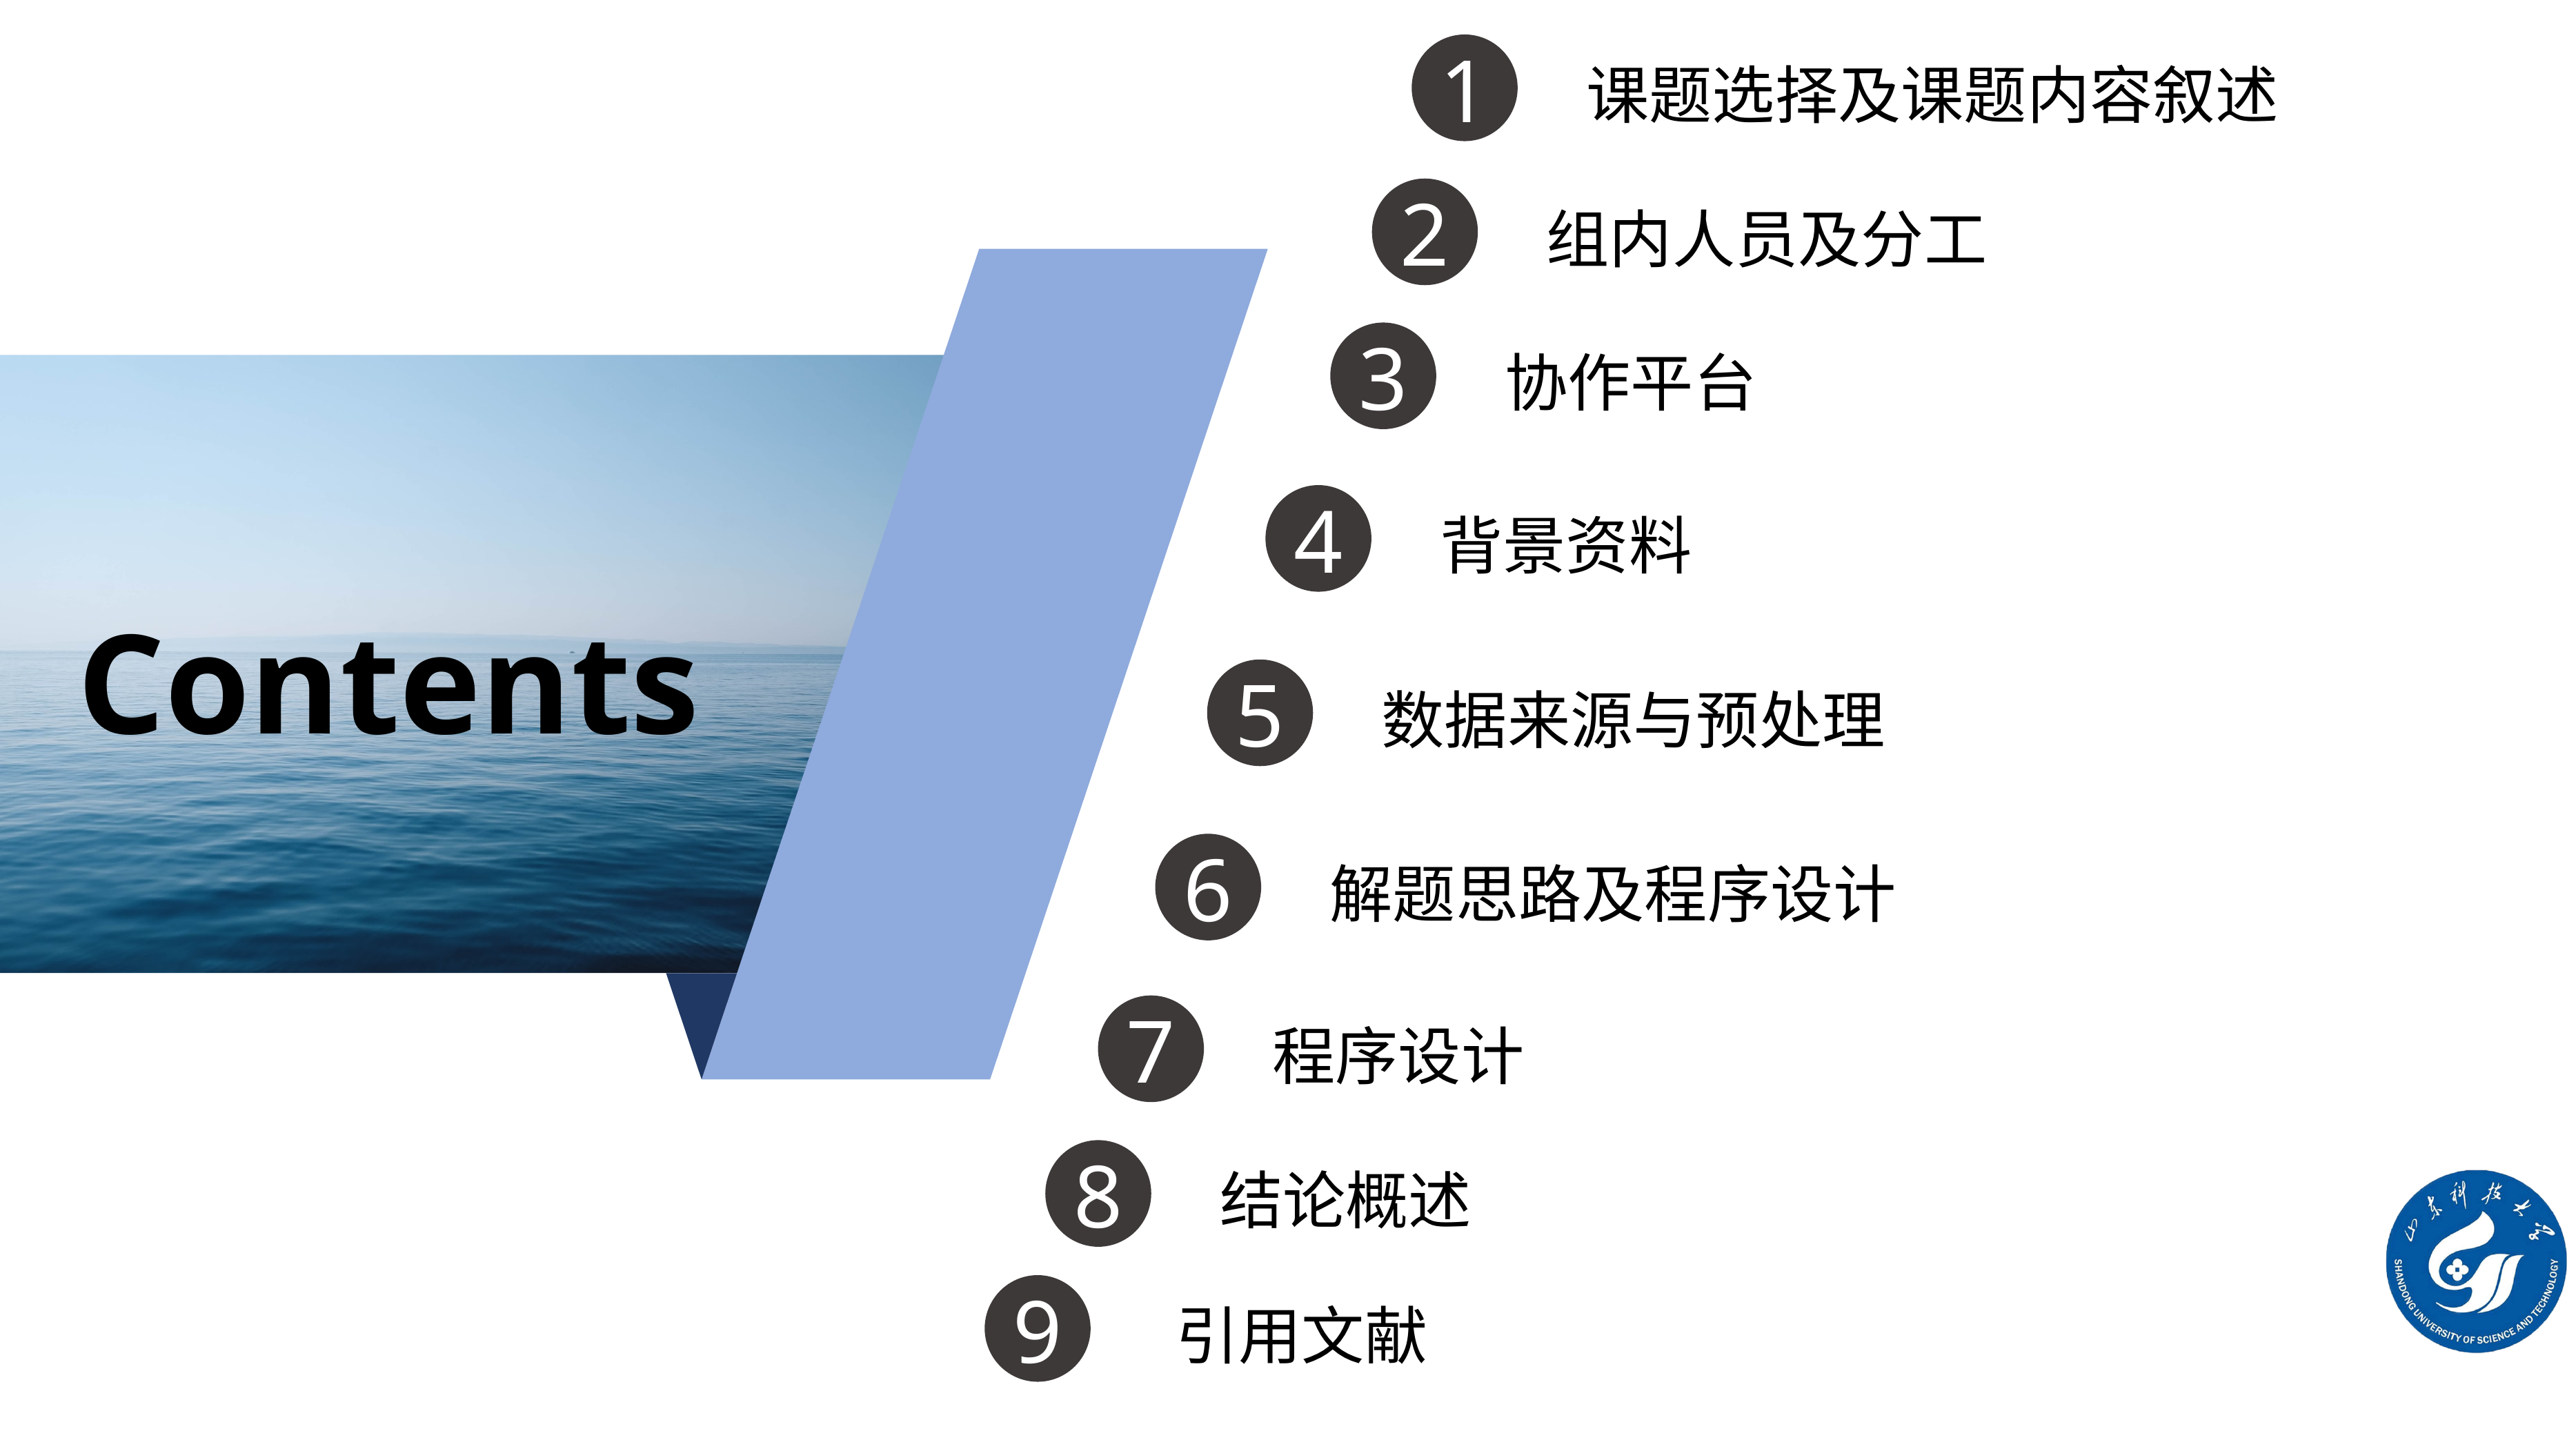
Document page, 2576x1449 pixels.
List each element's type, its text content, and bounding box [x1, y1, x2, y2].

text_box Contents [67, 591, 801, 767]
text_box [0, 354, 942, 974]
text_box [702, 248, 984, 1081]
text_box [984, 34, 2333, 1382]
picture [2376, 1161, 2576, 1363]
text_box [665, 972, 738, 1082]
